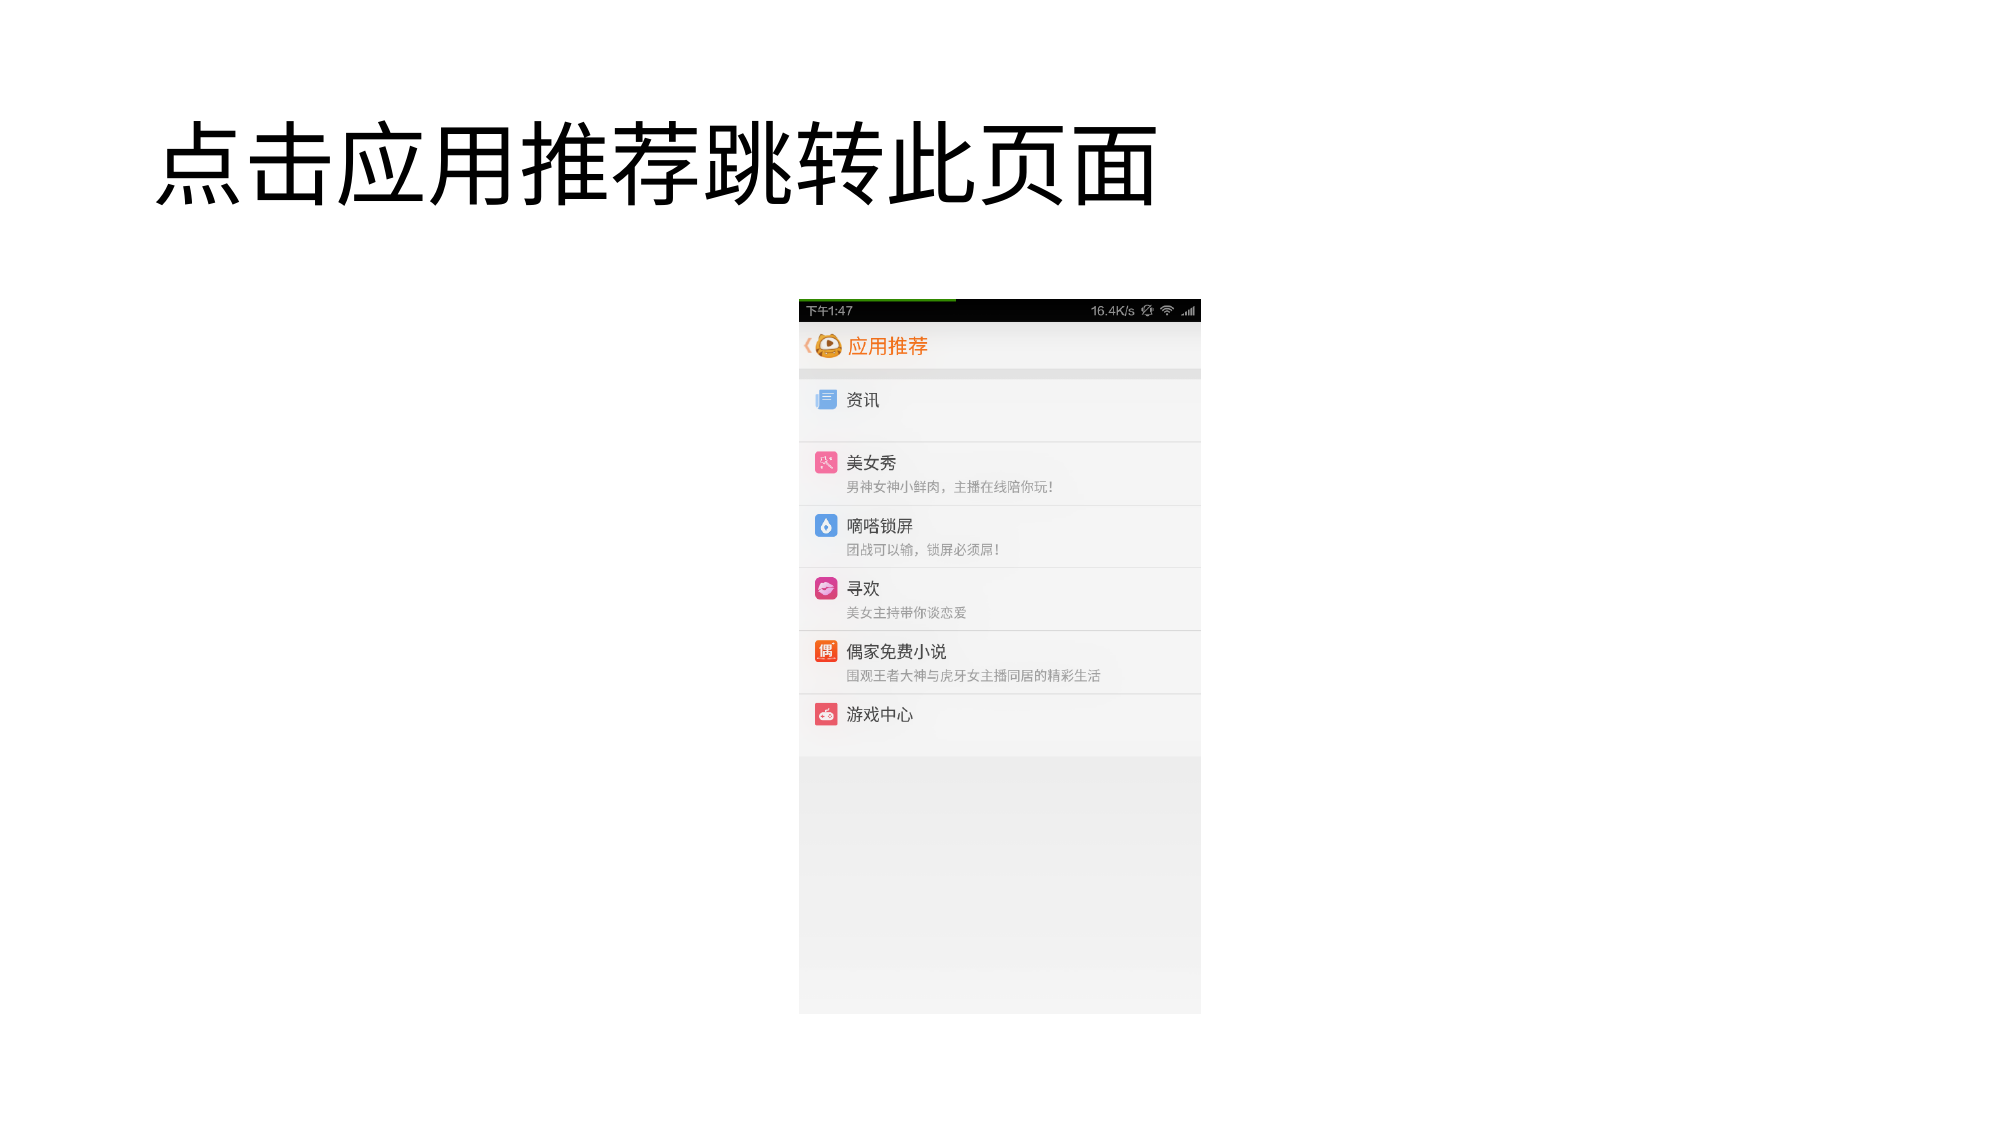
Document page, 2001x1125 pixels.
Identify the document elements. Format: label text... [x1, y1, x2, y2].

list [799, 299, 1201, 1014]
title 点击应用推荐跳转此页面 [137, 59, 1863, 278]
